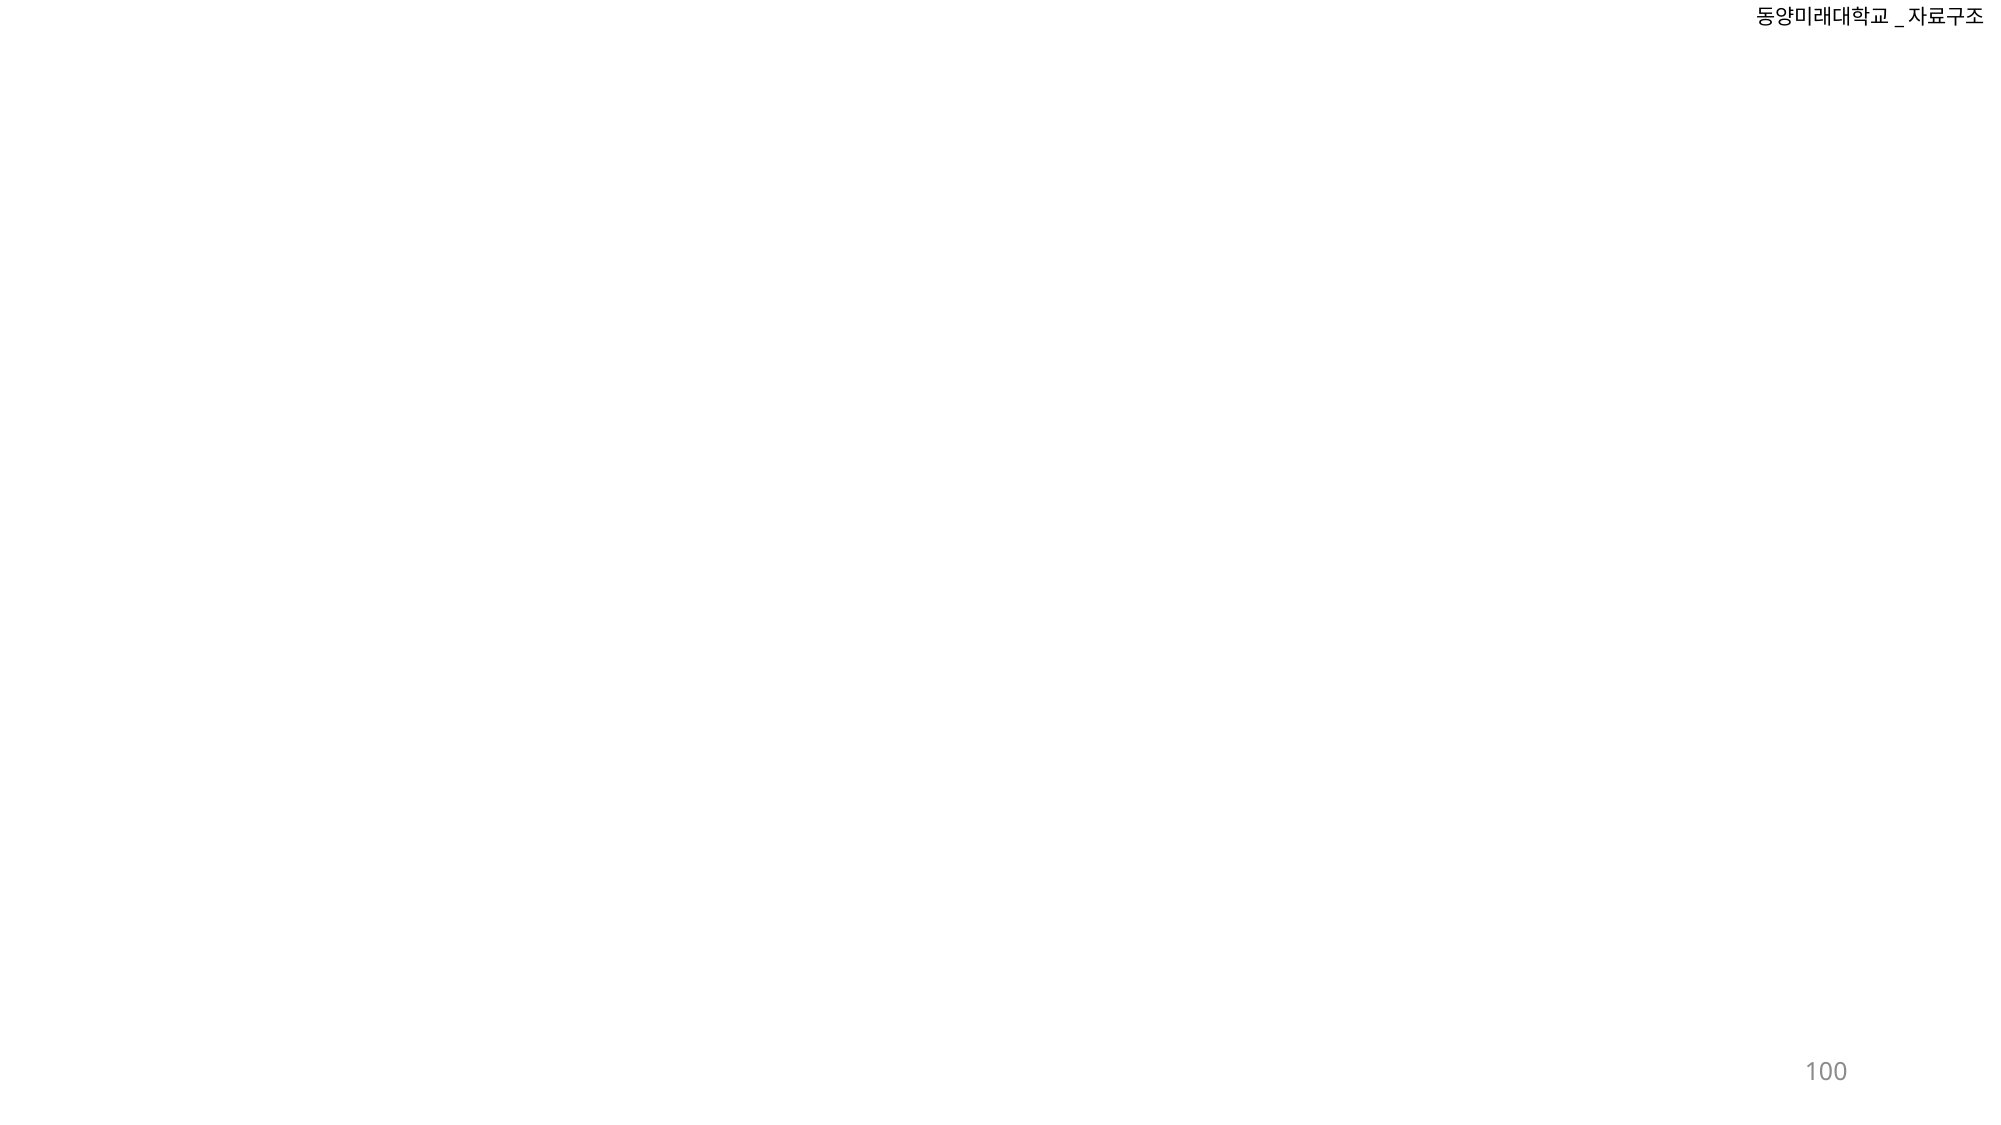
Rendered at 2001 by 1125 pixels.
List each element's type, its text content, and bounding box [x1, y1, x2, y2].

text_box 동양미래대학교_자료구조 [1474, 0, 2000, 120]
slide_number 100 [1412, 1042, 1863, 1103]
